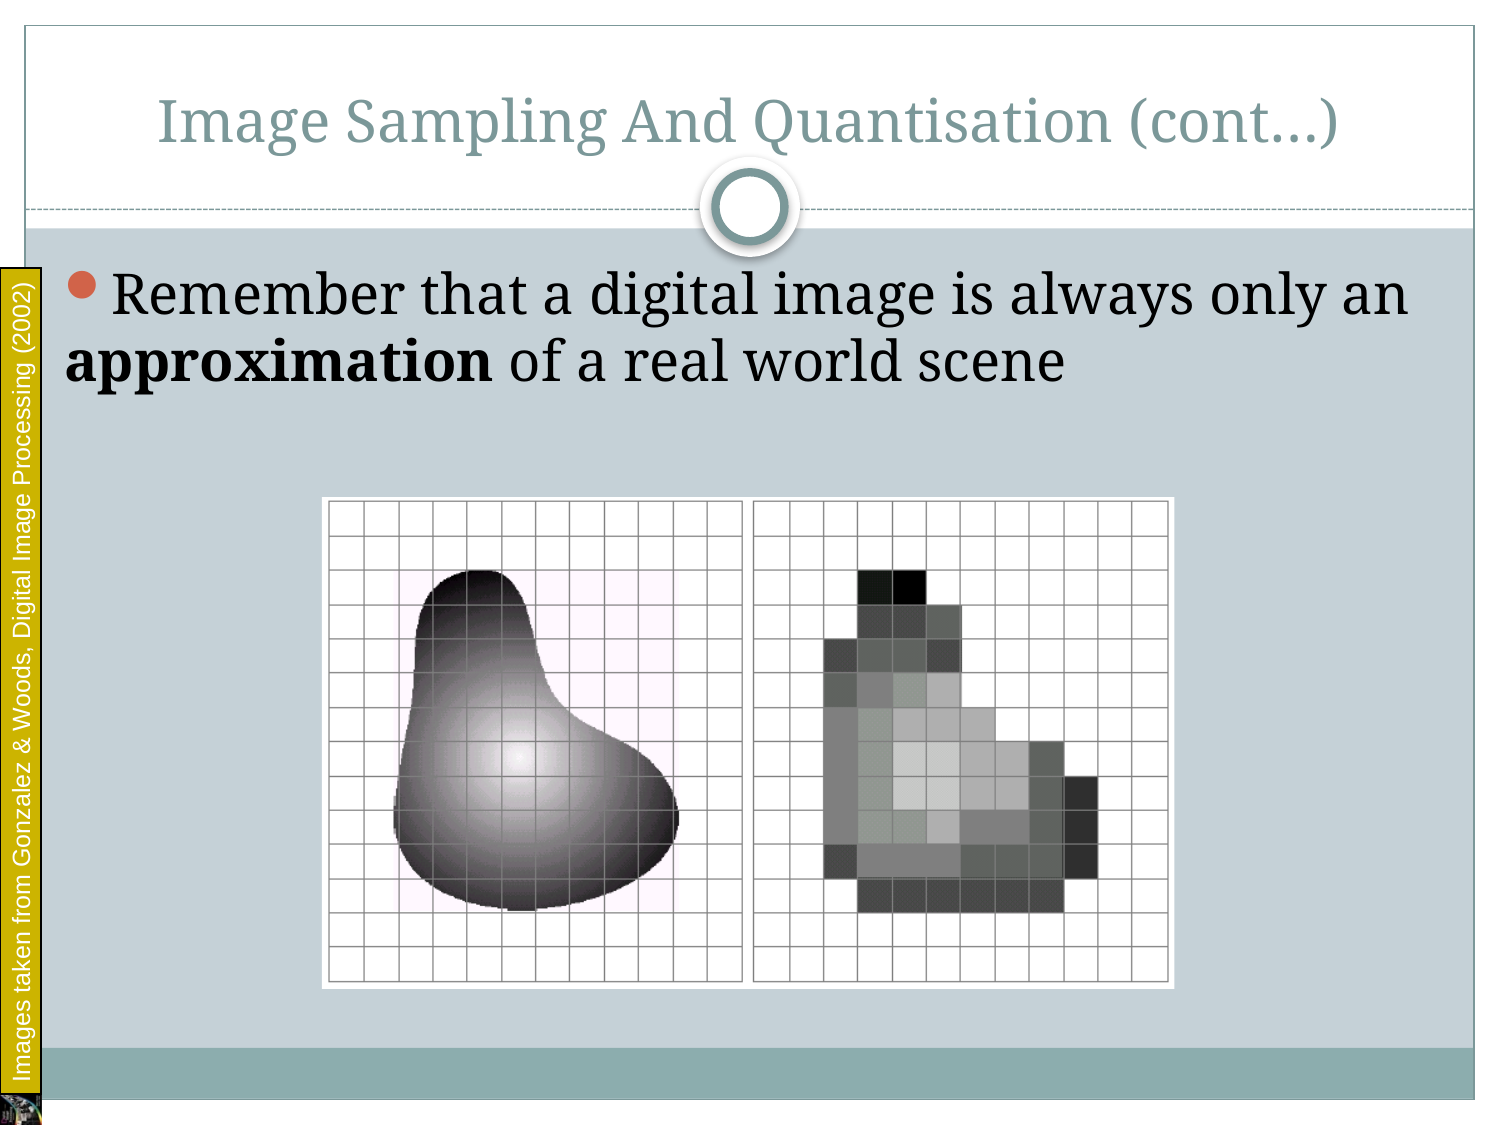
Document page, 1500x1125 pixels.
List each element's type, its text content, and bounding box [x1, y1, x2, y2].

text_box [0, 267, 43, 1125]
picture [321, 496, 1175, 990]
title Image Sampling And Quantisation (cont…) [49, 37, 1450, 162]
list Remember that a digital image is always only an approximation of a real world scene [49, 250, 1445, 1001]
